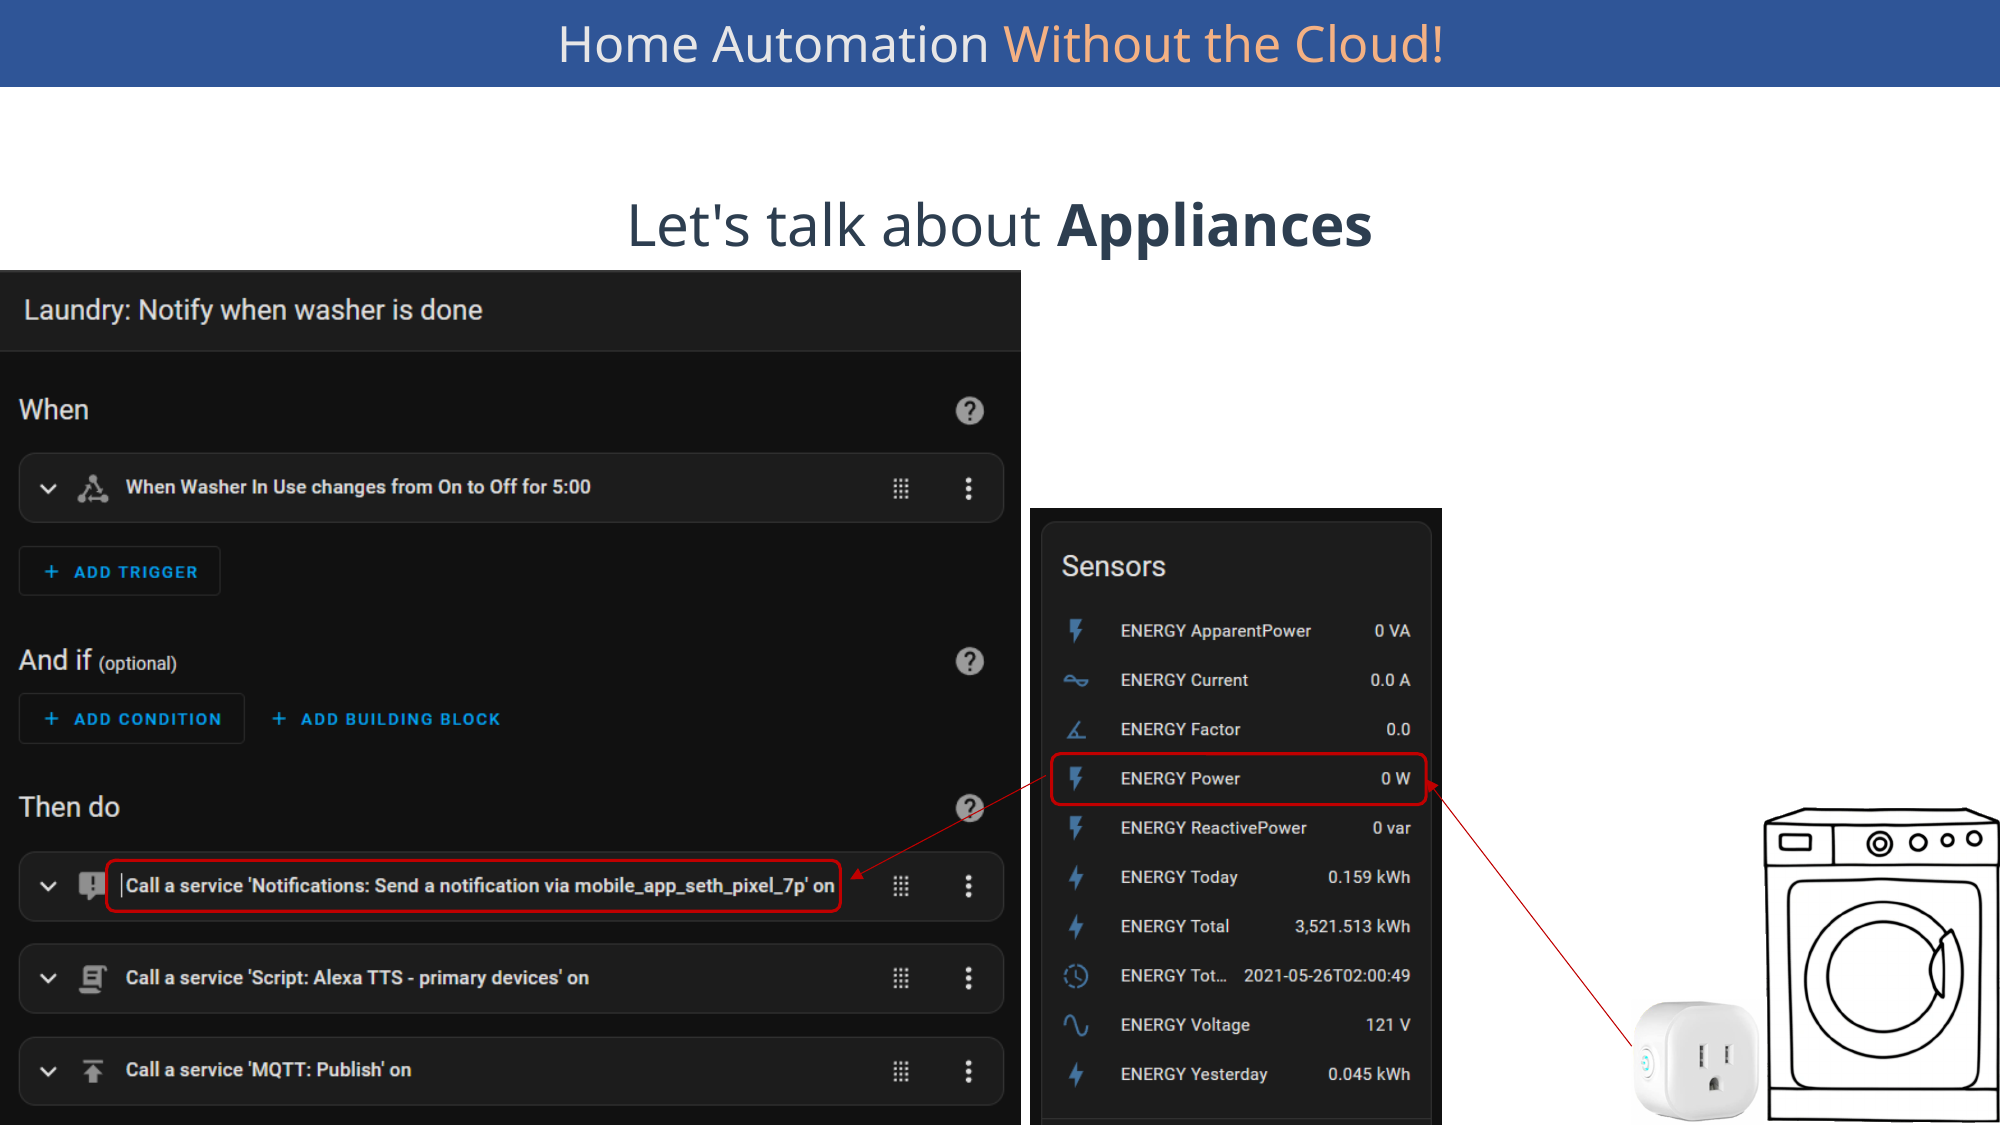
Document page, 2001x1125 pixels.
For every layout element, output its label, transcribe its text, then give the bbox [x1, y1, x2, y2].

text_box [1426, 779, 1632, 1047]
picture [1030, 508, 1442, 1125]
text_box Let's talk about Appliances [611, 181, 1389, 266]
picture [0, 270, 1021, 1125]
text_box Home Automation Without the Cloud! [353, 5, 1649, 81]
picture [1631, 804, 2000, 1125]
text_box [849, 775, 1046, 880]
text_box [0, 0, 2000, 88]
